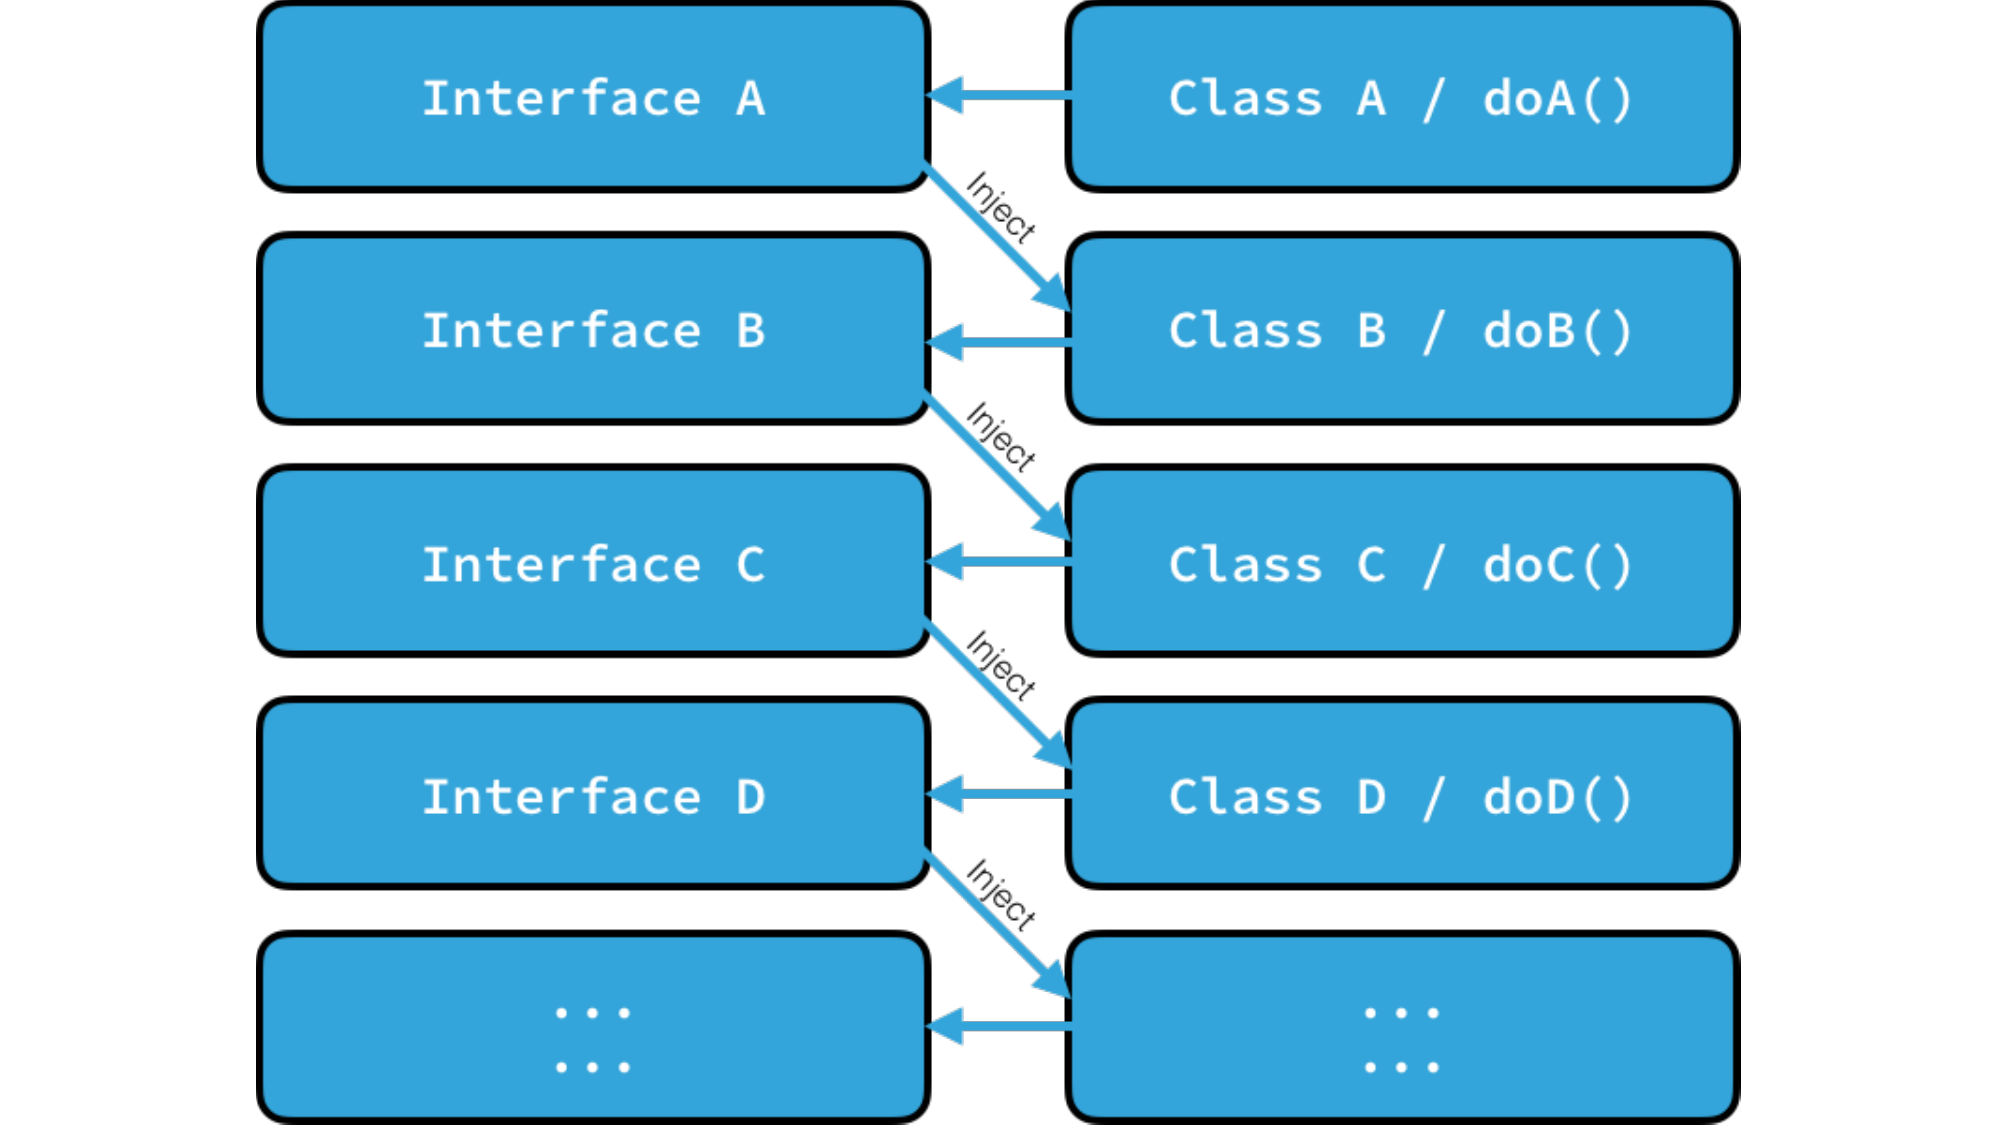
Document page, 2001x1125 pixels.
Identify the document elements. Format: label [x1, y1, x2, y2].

picture [256, 0, 1741, 1125]
